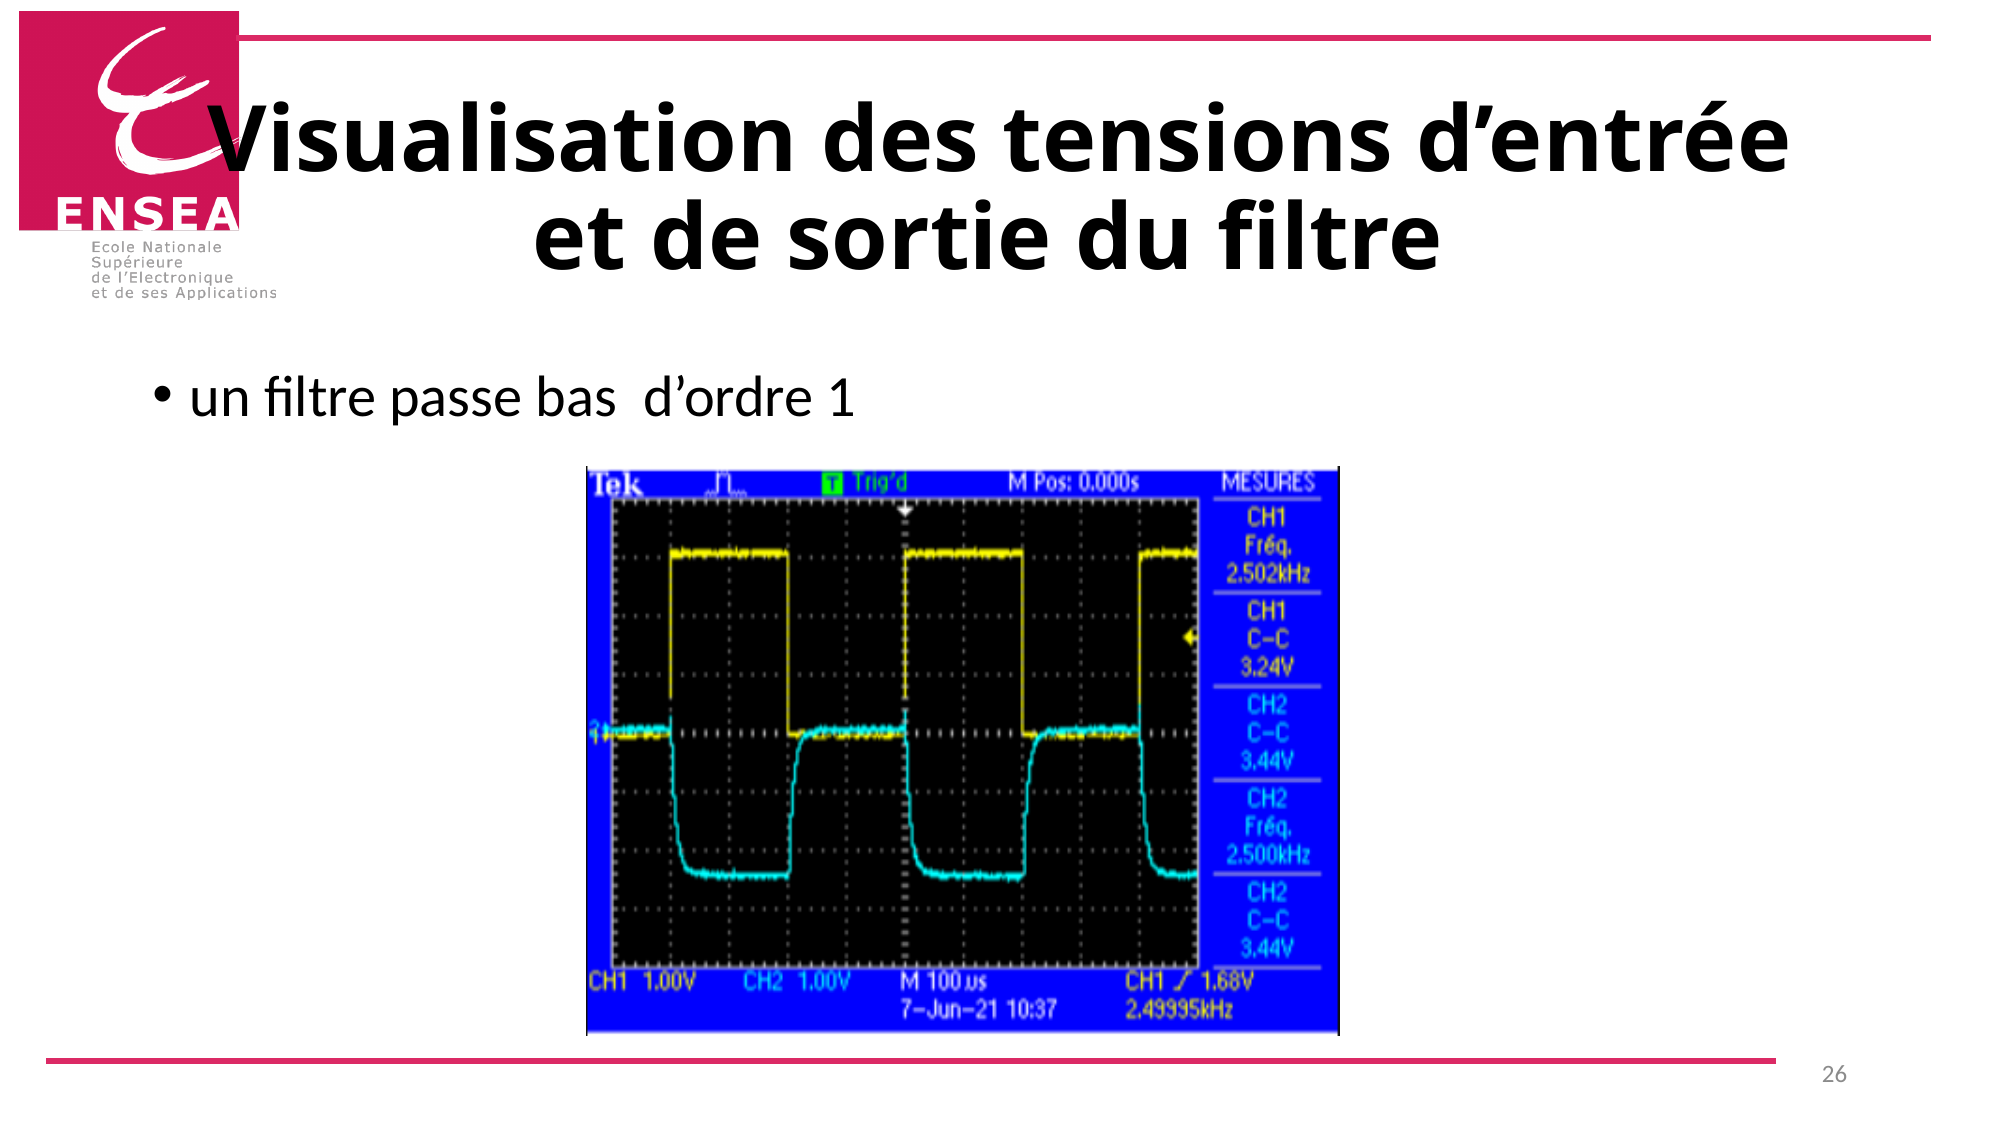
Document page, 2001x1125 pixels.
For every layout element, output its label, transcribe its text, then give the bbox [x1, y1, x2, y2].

picture [586, 466, 1340, 1036]
list un filtre passe bas d’ordre 1 [137, 358, 1863, 1014]
title Visualisation des tensions d’entrée et de sortie du filtre [137, 82, 1863, 300]
slide_number 26 [1412, 1042, 1863, 1103]
picture [19, 11, 276, 300]
